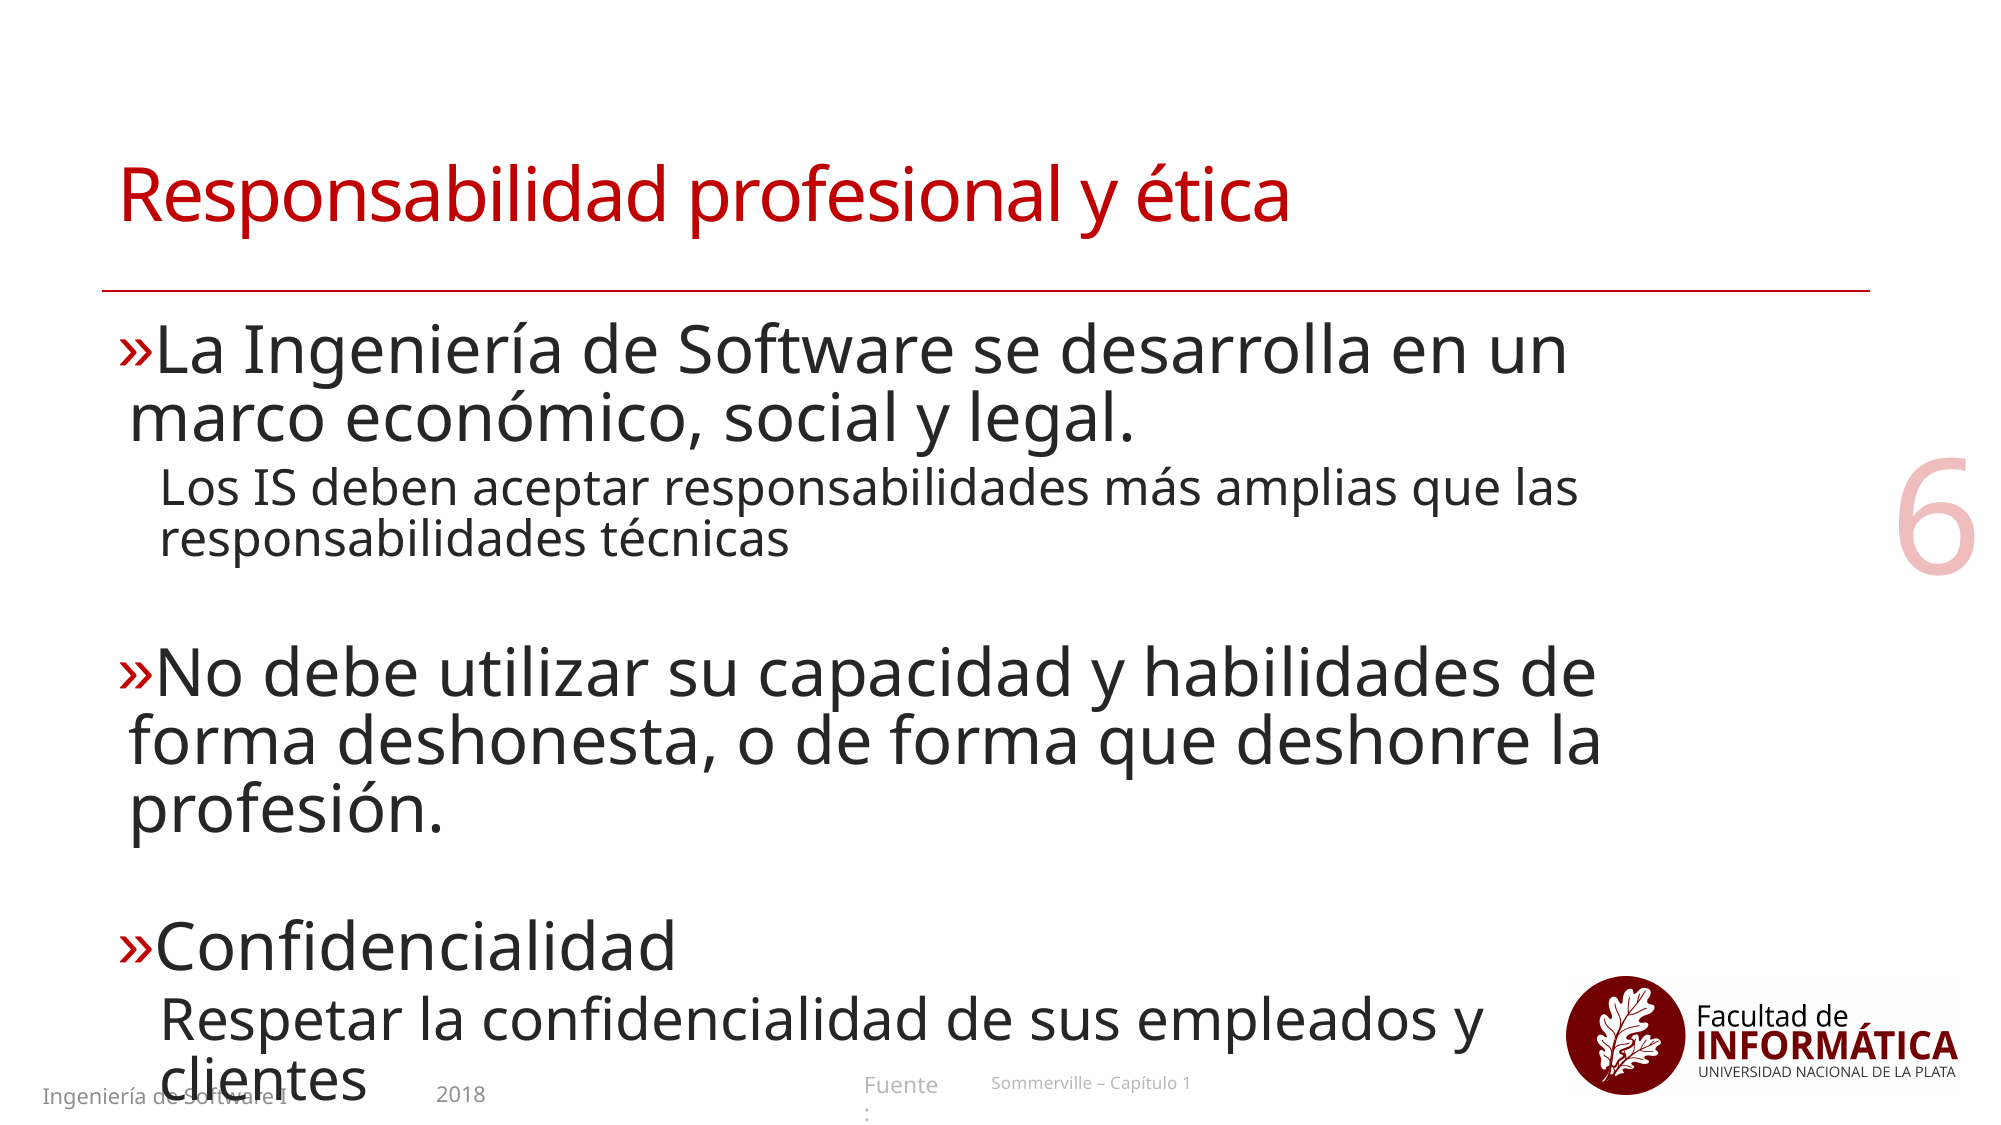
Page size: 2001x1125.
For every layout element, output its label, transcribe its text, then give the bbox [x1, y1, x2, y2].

picture [1566, 976, 1958, 1095]
slide_number 2018 [421, 1073, 557, 1116]
slide_number 6 [1709, 467, 1998, 640]
title Responsabilidad profesional y ética [102, 105, 1870, 291]
footer Ingeniería de Software I [27, 1075, 382, 1111]
list La Ingeniería de Software se desarrolla en un marco económico, social y legal. Los IS deben aceptar responsabilidades más amplias que las responsabilidades técnicas No debe utilizar su capacidad y habilidades de forma deshonesta, o de forma que deshonre la profesión. Confidencialidad Respetar la confidencialidad de sus empleados y clientes [102, 312, 1709, 1047]
list Sommerville – Capítulo 1 [976, 1067, 1332, 1118]
